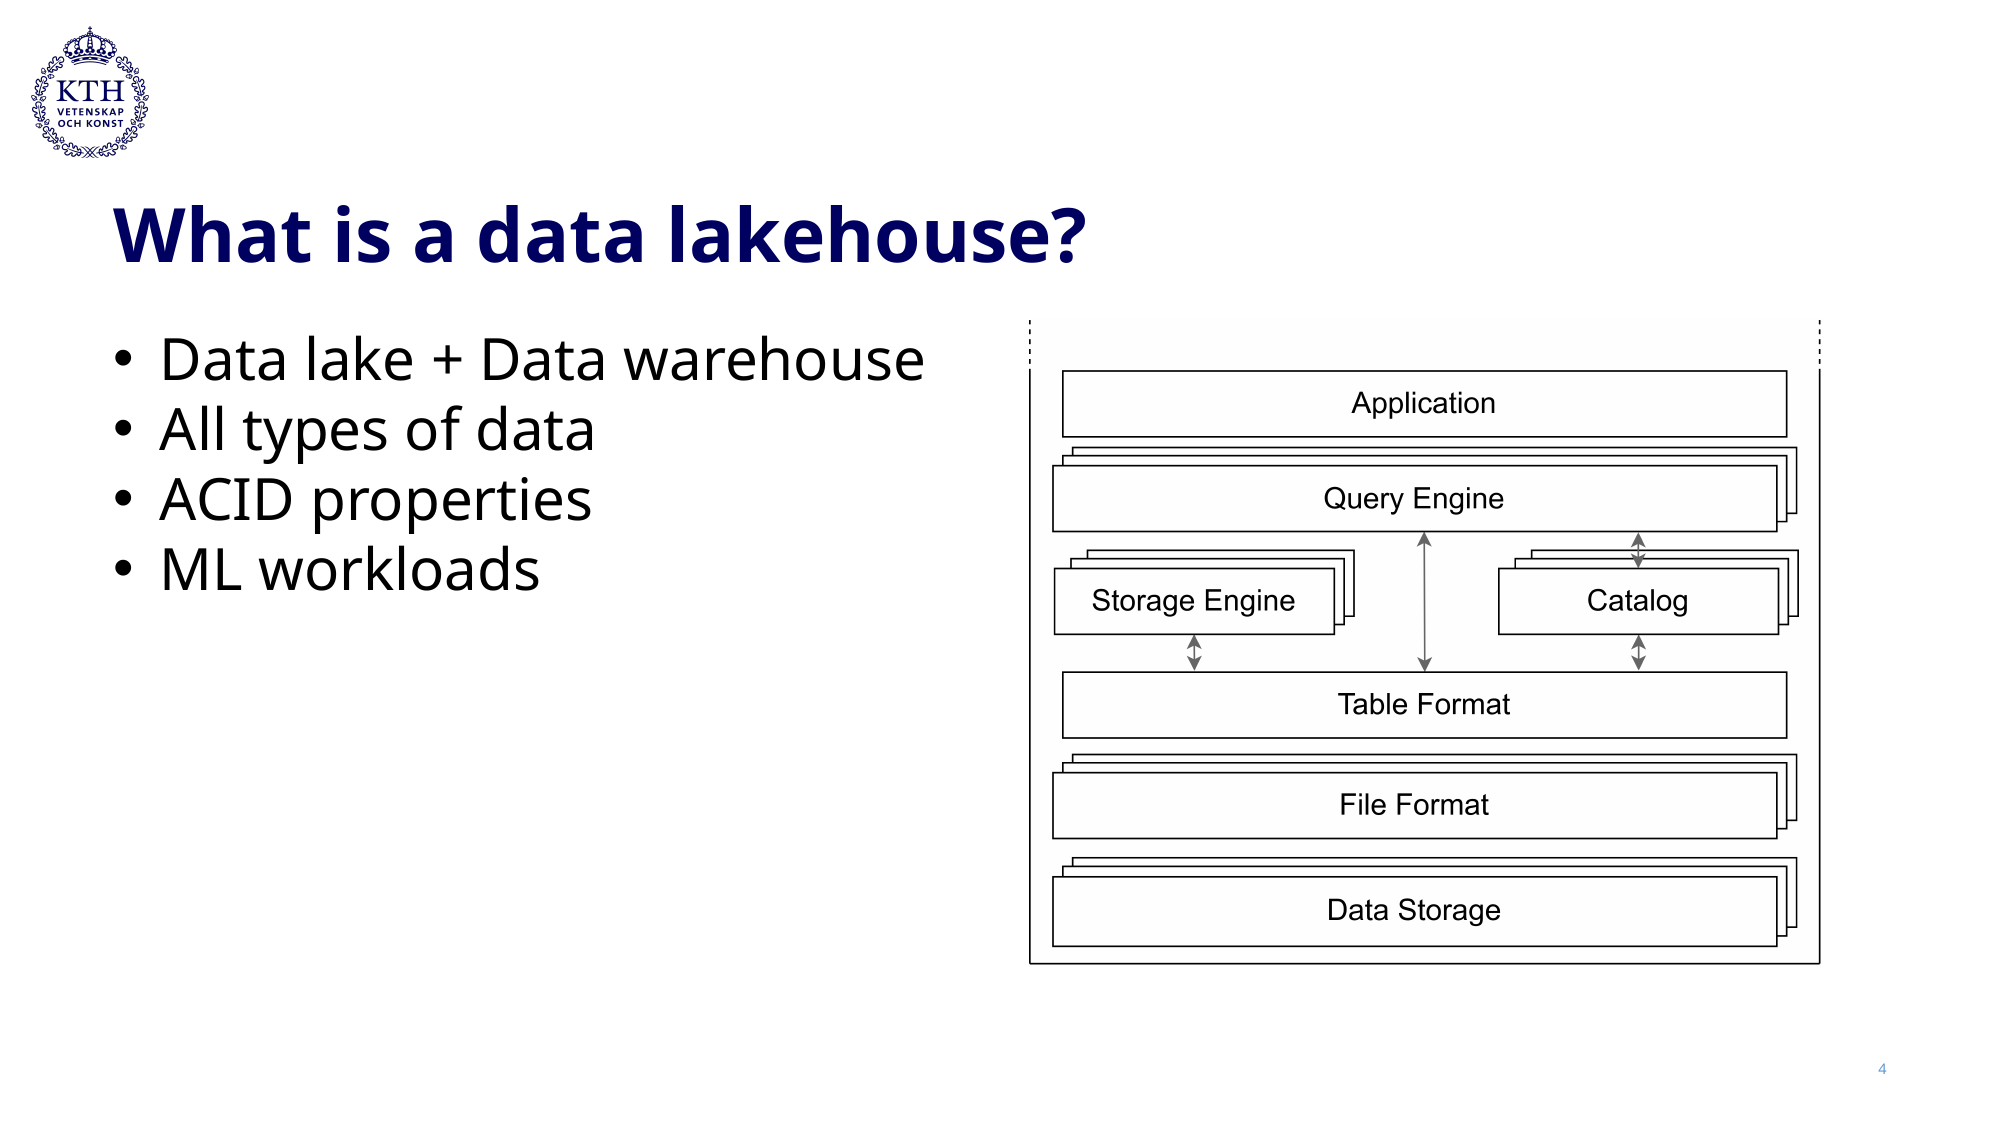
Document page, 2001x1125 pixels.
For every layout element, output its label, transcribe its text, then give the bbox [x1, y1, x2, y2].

text_box Data lake + Data warehouse All types of data ACID properties ML workloads [98, 314, 1030, 680]
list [1029, 319, 1822, 966]
slide_number 4 [1451, 1061, 1902, 1078]
title What is a data lakehouse? [98, 179, 1902, 273]
picture [31, 26, 149, 158]
